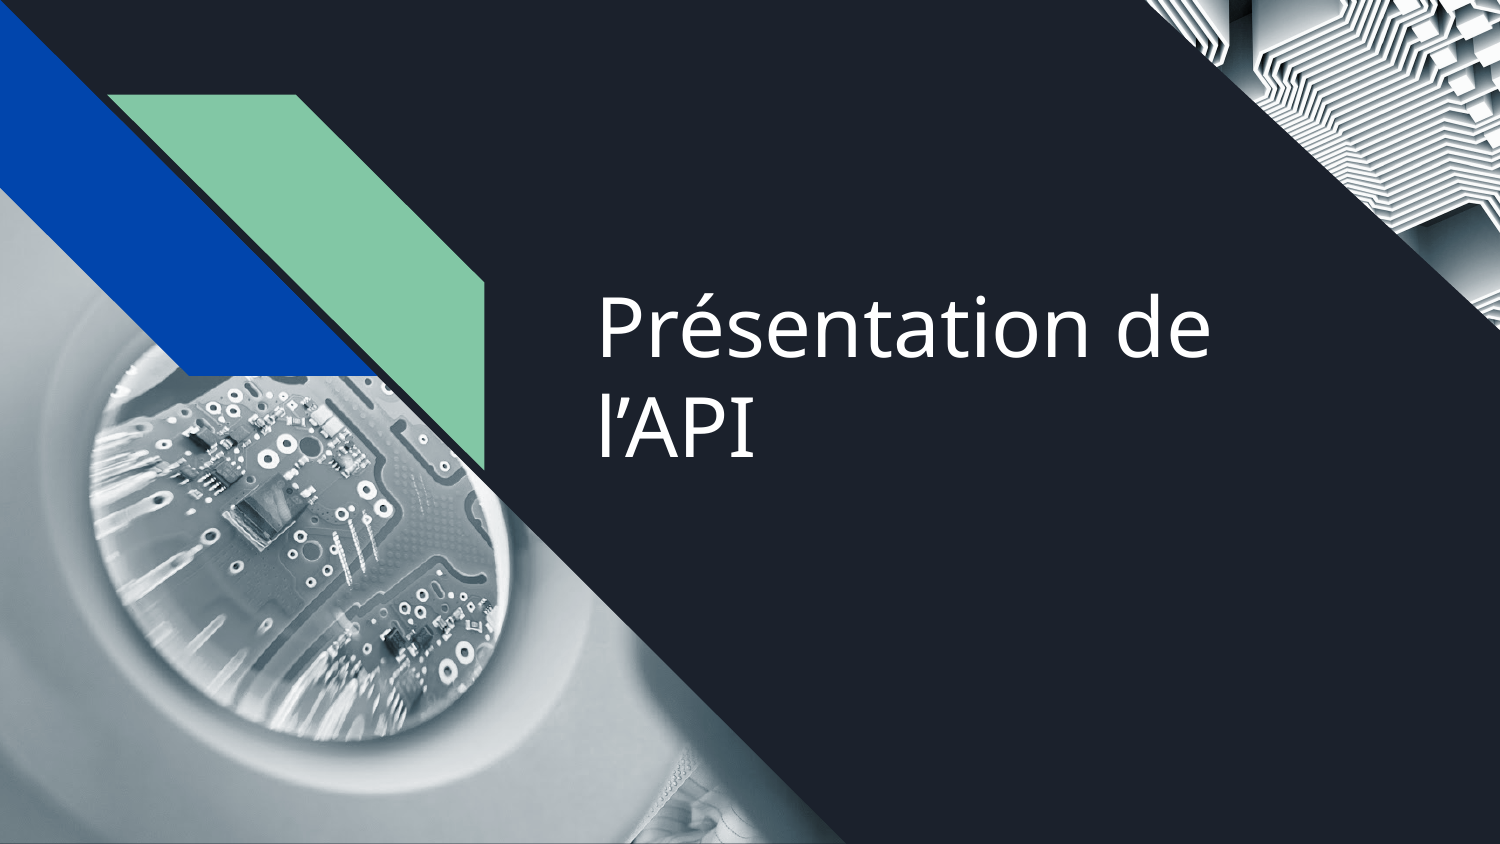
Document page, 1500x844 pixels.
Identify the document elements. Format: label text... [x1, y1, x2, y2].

picture [1144, 0, 1500, 331]
title Présentation de l’API [580, 258, 1404, 518]
picture [0, 189, 847, 844]
